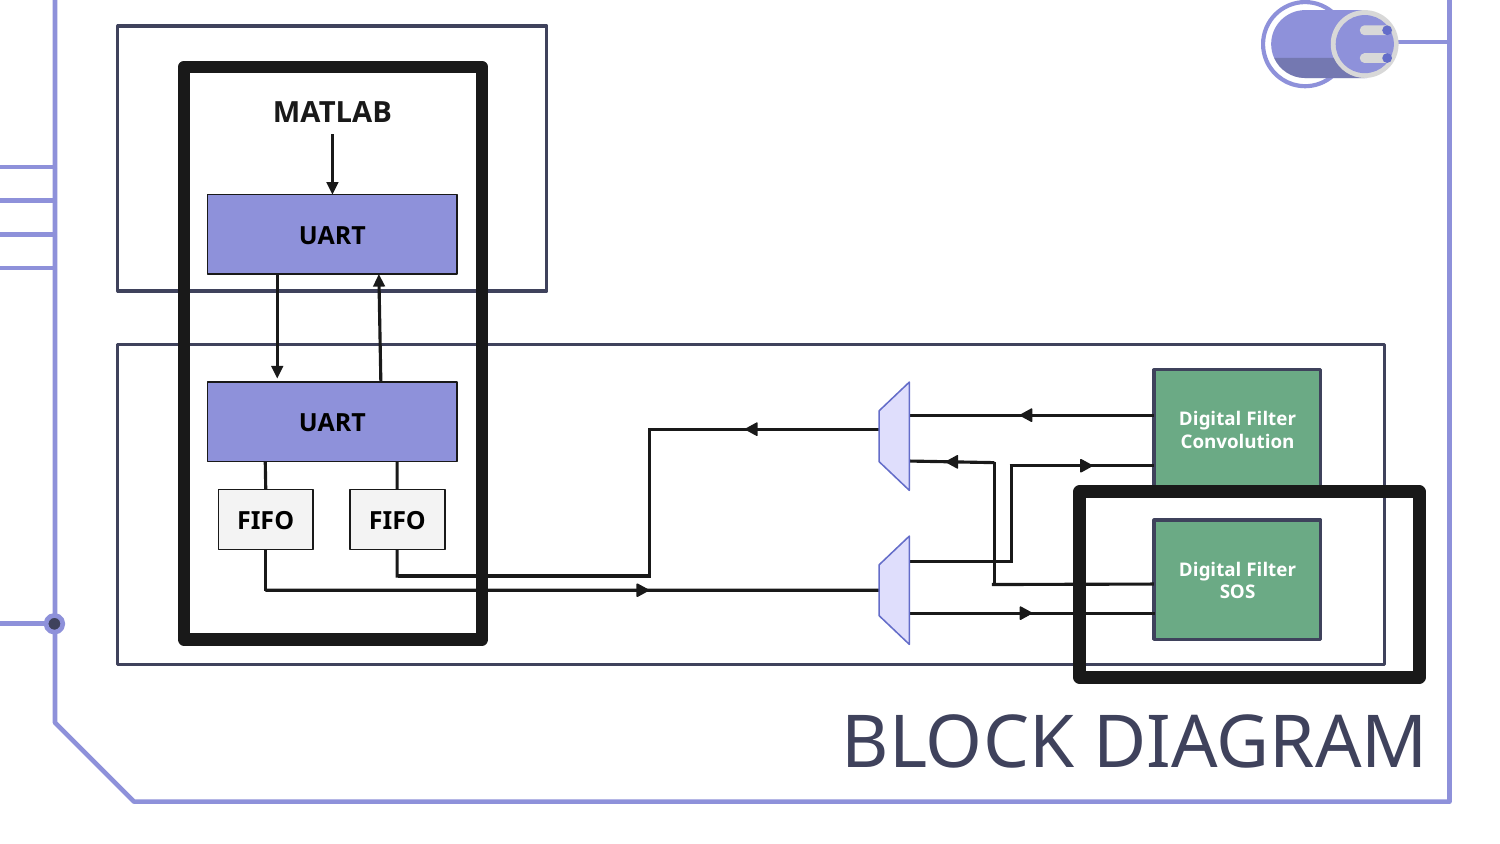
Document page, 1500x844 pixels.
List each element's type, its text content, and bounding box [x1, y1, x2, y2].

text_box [378, 273, 382, 411]
text_box [1079, 491, 1420, 678]
text_box [117, 25, 547, 291]
title BLOCK DIAGRAM [259, 679, 1444, 774]
text_box [184, 67, 483, 640]
text_box Digital Filter Convolution [1154, 369, 1321, 490]
text_box [637, 584, 647, 589]
text_box [1022, 409, 1032, 414]
text_box [483, 344, 1385, 582]
text_box [1020, 607, 1030, 612]
text_box [879, 536, 910, 645]
text_box [117, 344, 1079, 665]
text_box [1080, 459, 1091, 465]
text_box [1260, 0, 1451, 89]
text_box [748, 423, 757, 428]
text_box [879, 382, 910, 491]
